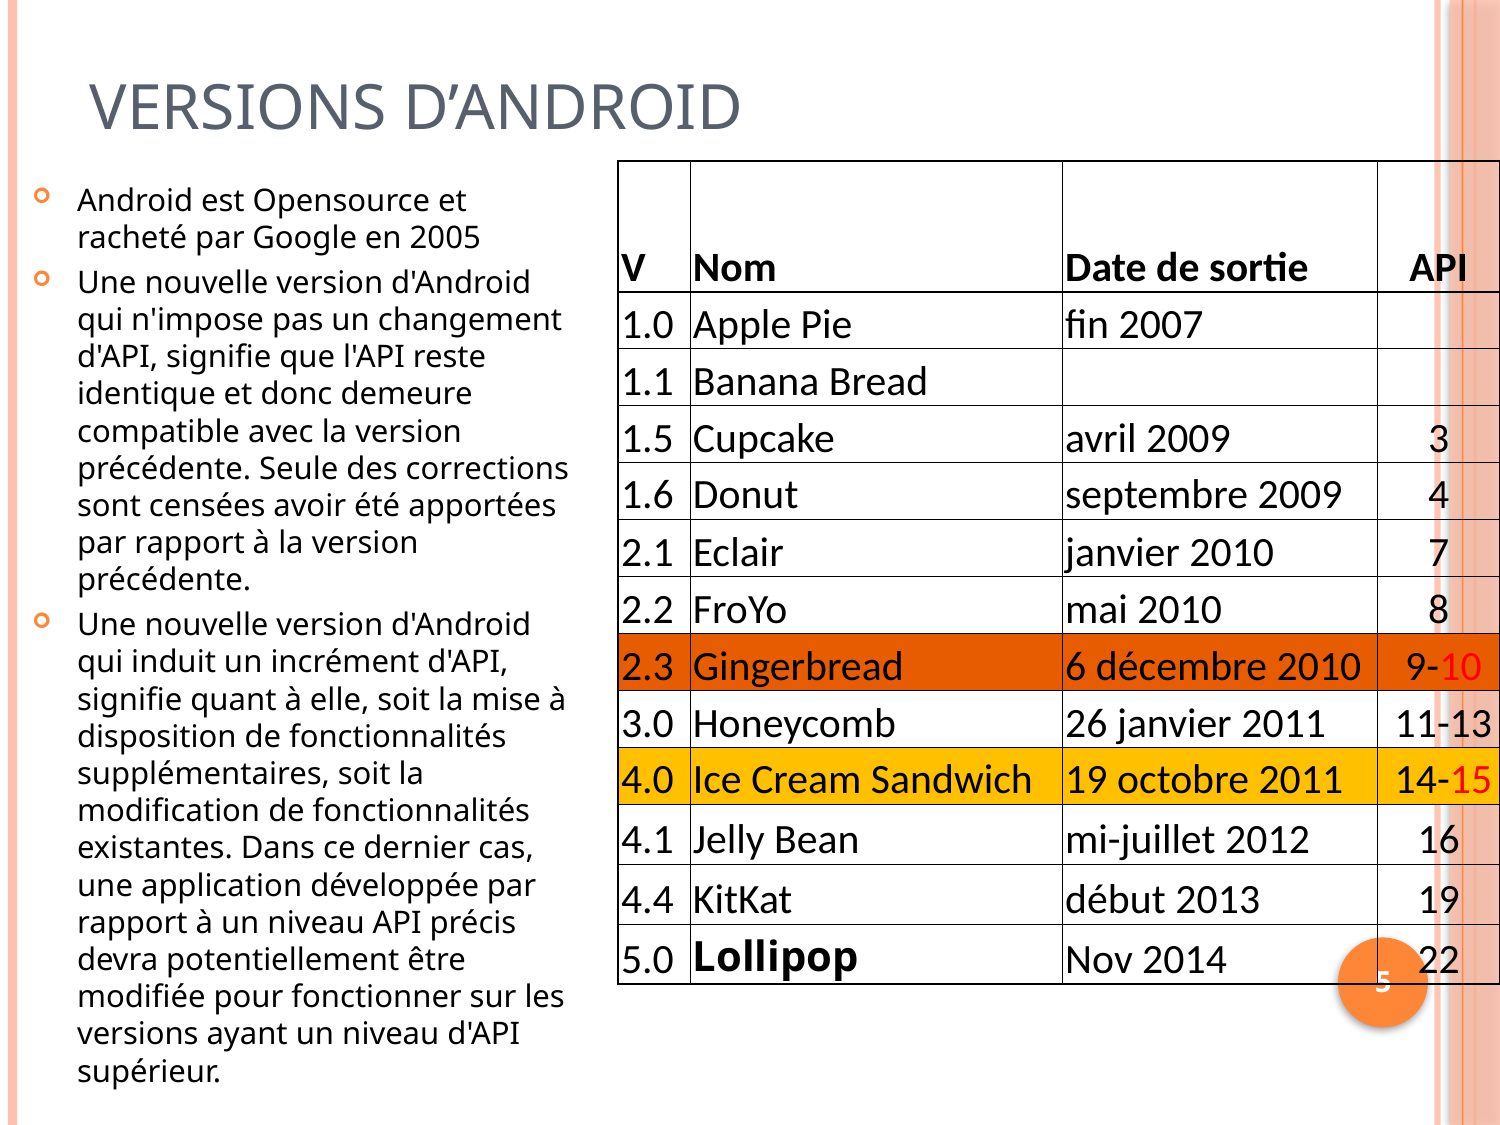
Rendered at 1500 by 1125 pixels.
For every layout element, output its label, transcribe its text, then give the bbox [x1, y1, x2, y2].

table_cell 9-10 [1378, 634, 1499, 690]
table_cell 1.1 [619, 349, 690, 405]
table_cell 14-15 [1378, 748, 1499, 804]
table_cell 1.5 [619, 406, 690, 462]
table_cell Lollipop [691, 925, 1062, 983]
table_cell 1.6 [619, 463, 690, 519]
table_cell 6 décembre 2010 [1063, 634, 1377, 690]
table_header Nom [691, 162, 1062, 291]
table_cell [1378, 349, 1499, 405]
table_cell 3.0 [619, 691, 690, 747]
table_cell 19 octobre 2011 [1063, 748, 1377, 804]
table_cell 26 janvier 2011 [1063, 691, 1377, 747]
table_cell Donut [691, 463, 1062, 519]
table_cell Ice Cream Sandwich [691, 748, 1062, 804]
table_cell 4.1 [619, 805, 690, 864]
table_header V [619, 162, 690, 291]
table_cell Eclair [691, 520, 1062, 576]
table_cell KitKat [691, 865, 1062, 924]
list Android est Opensource et racheté par Google en 2005 Une nouvelle version d'Android qui n'impose pas un changement d'API, signifie que l'API reste identique et donc demeure compatible avec la version précédente. Seule des corrections sont censées avoir été apportées par rapport à la version précédente. Une nouvelle version d'Android qui induit un incrément d'API, signifie quant à elle, soit la mise à disposition de fonctionnalités supplémentaires, soit la modification de fonctionnalités existantes. Dans ce dernier cas, une application développée par rapport à un niveau API précis devra potentiellement être modifiée pour fonctionner sur les versions ayant un niveau d'API supérieur. [17, 172, 597, 1106]
table_cell 22 [1378, 925, 1499, 983]
table_cell 8 [1378, 577, 1499, 633]
table_cell mai 2010 [1063, 577, 1377, 633]
table_cell 5.0 [619, 925, 690, 983]
table_cell 19 [1378, 865, 1499, 924]
table_cell 4.4 [619, 865, 690, 924]
table_cell 16 [1378, 805, 1499, 864]
table_cell Apple Pie [691, 293, 1062, 348]
table_cell 2.1 [619, 520, 690, 576]
table_cell 7 [1378, 520, 1499, 576]
table_cell 4.0 [619, 748, 690, 804]
table_cell 2.3 [619, 634, 690, 690]
table_header API [1378, 162, 1499, 291]
table_cell fin 2007 [1063, 293, 1377, 348]
table_cell Cupcake [691, 406, 1062, 462]
table_cell avril 2009 [1063, 406, 1377, 462]
title Versions d’Android [75, 45, 1447, 149]
table_cell [1378, 293, 1499, 348]
table_cell 2.2 [619, 577, 690, 633]
table_cell Banana Bread [691, 349, 1062, 405]
table_cell FroYo [691, 577, 1062, 633]
table_cell Nov 2014 [1063, 925, 1377, 983]
table_cell 4 [1378, 463, 1499, 519]
table_cell janvier 2010 [1063, 520, 1377, 576]
table_cell Jelly Bean [691, 805, 1062, 864]
table_cell Honeycomb [691, 691, 1062, 747]
table_cell Gingerbread [691, 634, 1062, 690]
slide_number 5 [1333, 940, 1434, 1027]
table_cell [1063, 349, 1377, 405]
table_cell 3 [1378, 406, 1499, 462]
table_cell début 2013 [1063, 865, 1377, 924]
table_header Date de sortie [1063, 162, 1377, 291]
table_cell mi-juillet 2012 [1063, 805, 1377, 864]
table_cell septembre 2009 [1063, 463, 1377, 519]
table_cell 1.0 [619, 293, 690, 348]
table_cell 11-13 [1378, 691, 1499, 747]
